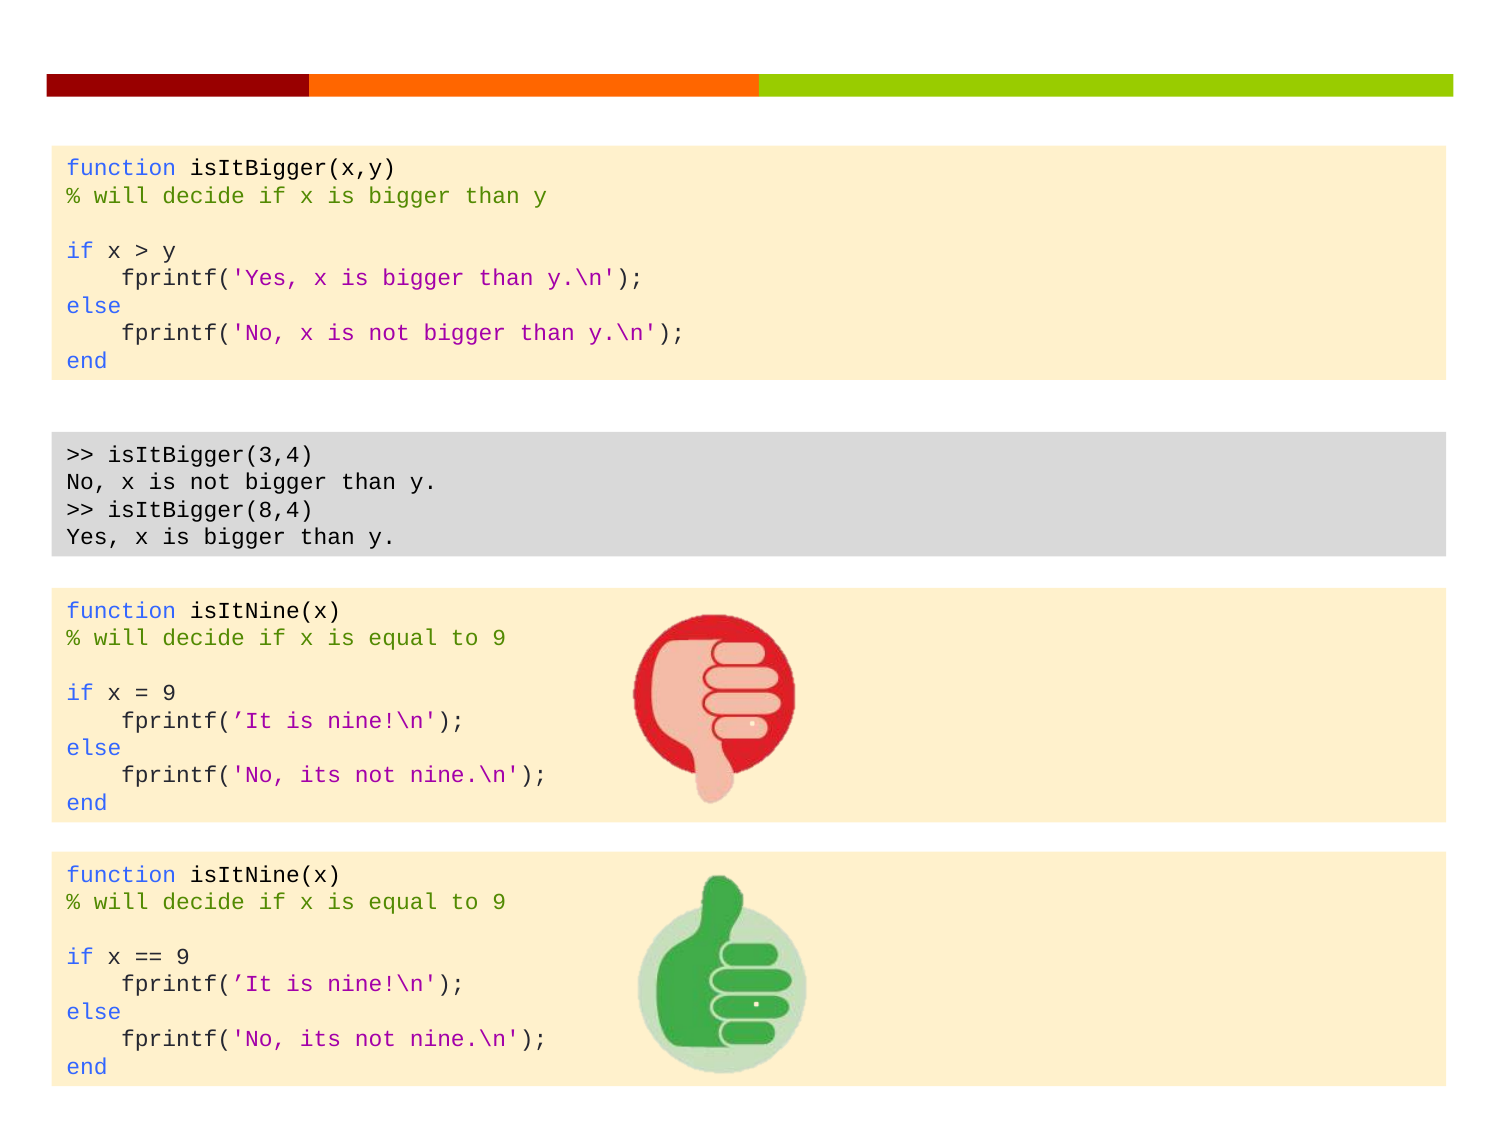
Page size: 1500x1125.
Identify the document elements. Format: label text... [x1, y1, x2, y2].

text_box >> isItBigger(3,4) No, x is not bigger than y. >> isItBigger(8,4) Yes, x is bigger than y. [51, 431, 1447, 557]
text_box function isItNine(x) % will decide if x is equal to 9 if x = 9 fprintf(’It is nine!\n'); else fprintf('No, its not nine.\n'); end [51, 587, 1447, 823]
text_box function isItNine(x) % will decide if x is equal to 9 if x == 9 fprintf(’It is nine!\n'); else fprintf('No, its not nine.\n'); end [51, 851, 1447, 1087]
text_box function isItBigger(x,y) % will decide if x is bigger than y if x > y fprintf('Yes, x is bigger than y.\n'); else fprintf('No, x is not bigger than y.\n'); end [51, 145, 1447, 380]
picture [629, 602, 820, 812]
picture [619, 866, 820, 1105]
